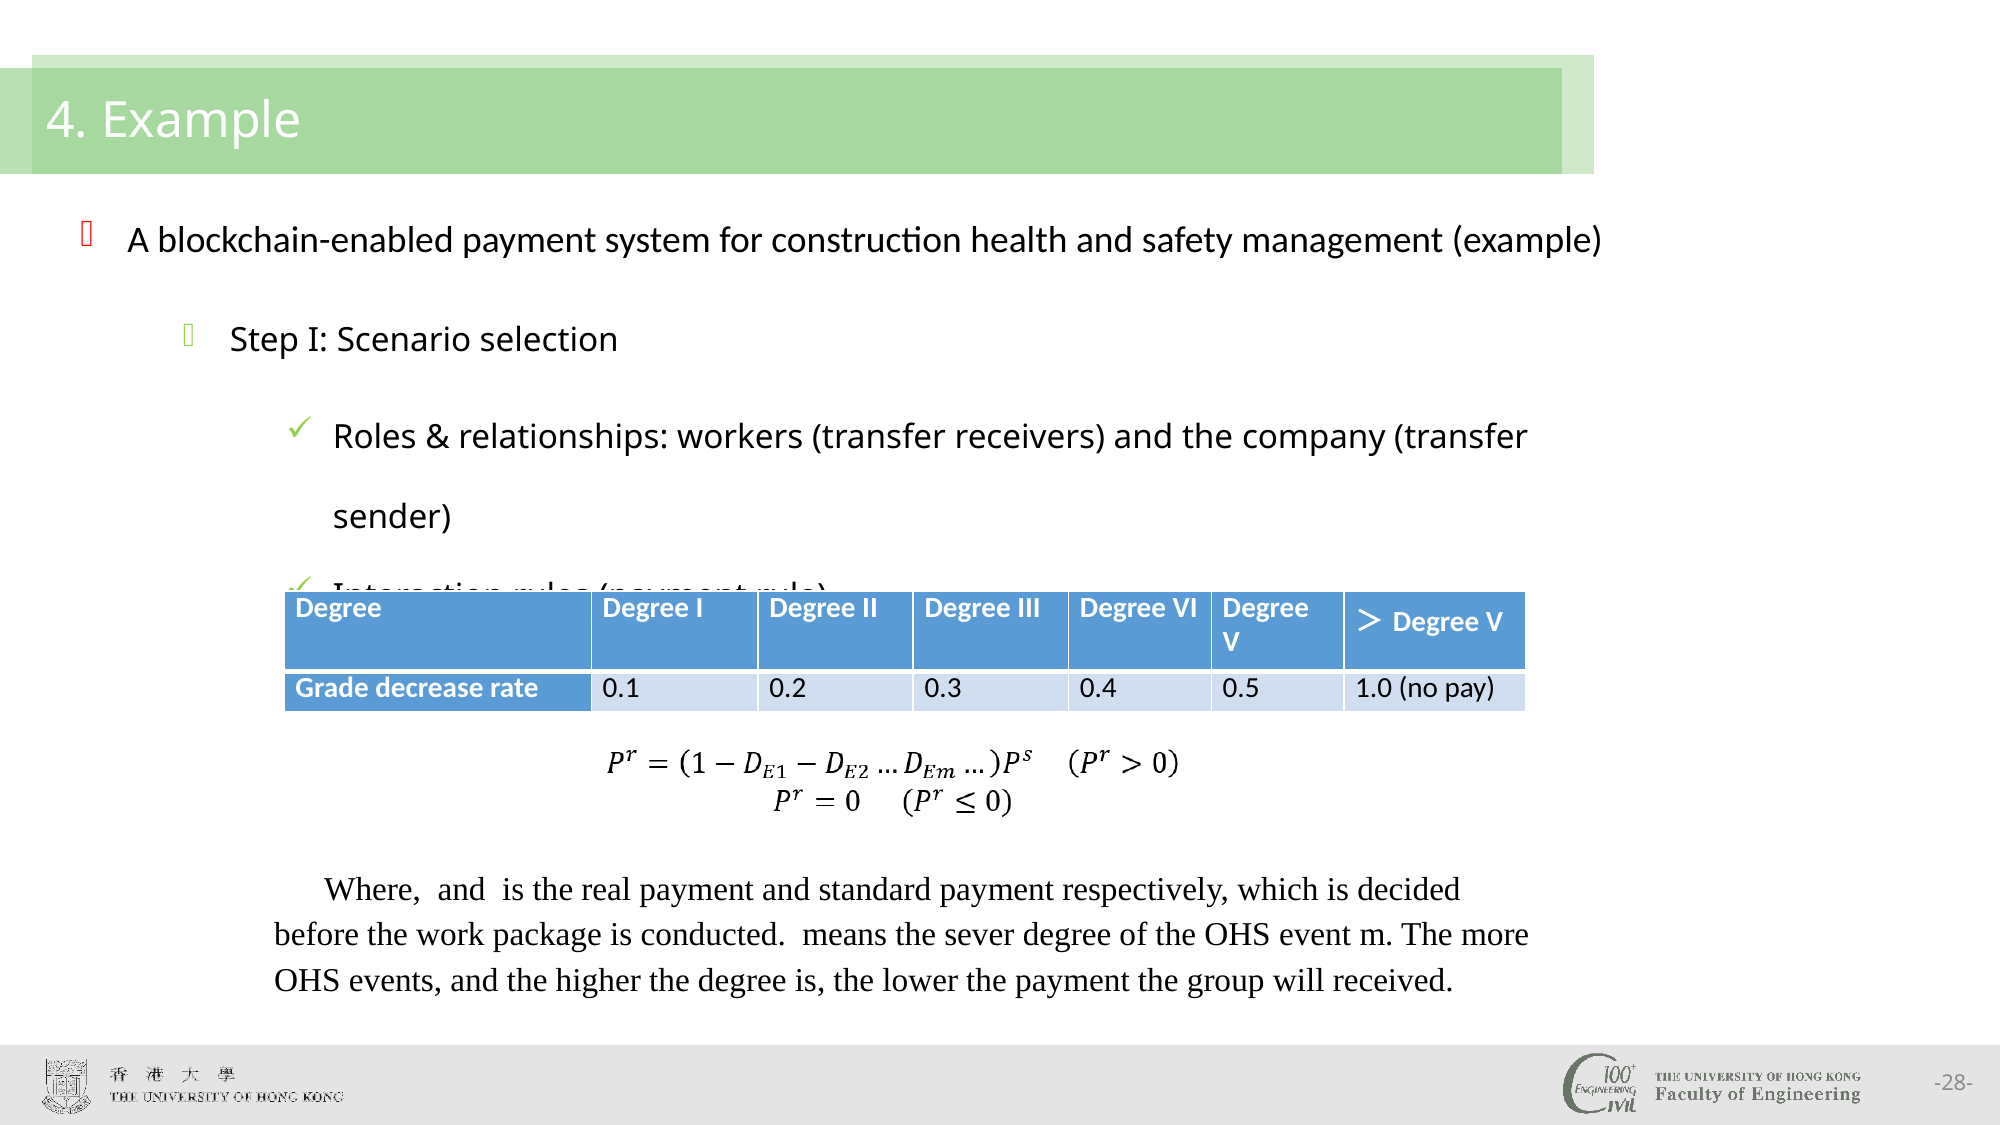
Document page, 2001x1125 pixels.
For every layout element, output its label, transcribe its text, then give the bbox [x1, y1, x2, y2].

text_box Roles & relationships: workers (transfer receivers) and the company (transfer sender) Interaction rules (payment rule) [271, 367, 1563, 622]
table_cell Grade decrease rate [285, 674, 591, 711]
table_cell 0.4 [1069, 674, 1211, 711]
table_header Degree VI [1069, 592, 1211, 669]
table_cell 0.1 [592, 674, 757, 711]
table_cell 1.0 (no pay) [1345, 674, 1525, 711]
text_box A blockchain-enabled payment system for construction health and safety management (example) [65, 210, 1706, 268]
table_header ＞Degree V [1345, 592, 1525, 669]
table_header Degree [285, 592, 591, 669]
slide_number -28- [1907, 1053, 2000, 1114]
table_header Degree III [914, 592, 1068, 669]
table_header Degree I [592, 592, 757, 669]
text_box Step I: Scenario selection [168, 271, 1583, 366]
table_cell 0.5 [1212, 674, 1343, 711]
table_cell 0.3 [914, 674, 1068, 711]
table_header Degree V [1212, 592, 1343, 669]
table_cell 0.2 [759, 674, 912, 711]
title 4. Example [31, 85, 1500, 159]
picture [580, 745, 1230, 821]
table_header Degree II [759, 592, 912, 669]
